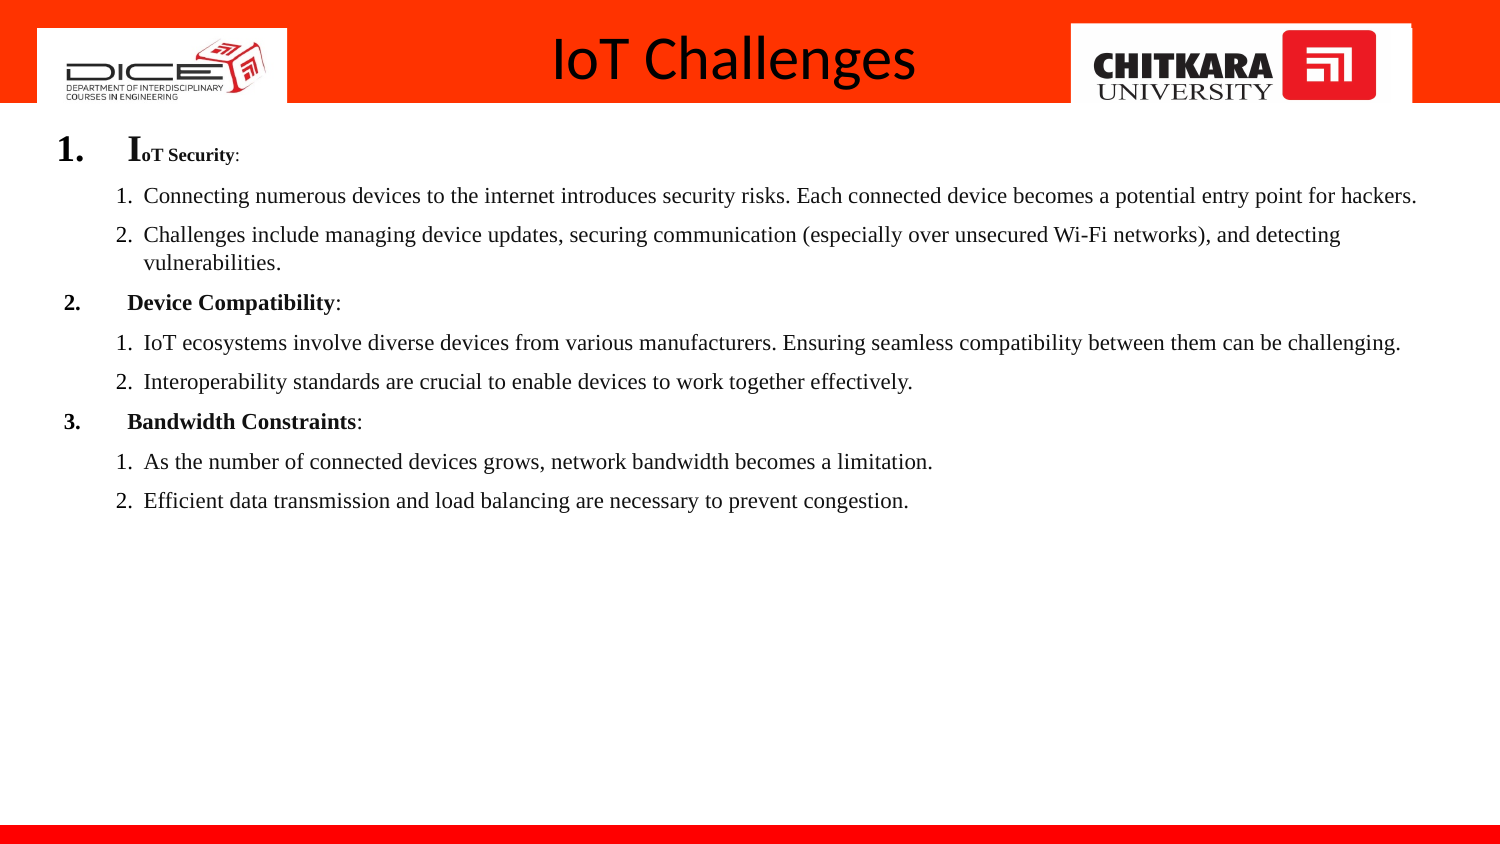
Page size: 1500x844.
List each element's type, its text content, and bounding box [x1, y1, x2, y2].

picture [1266, 28, 1391, 103]
list IoT Security: Connecting numerous devices to the internet introduces security risks. Each connected device becomes a potential entry point for hackers. Challenges include managing device updates, securing communication (especially over unsecured Wi-Fi networks), and detecting vulnerabilities. Device Compatibility: IoT ecosystems involve diverse devices from various manufacturers. Ensuring seamless compatibility between them can be challenging. Interoperability standards are crucial to enable devices to work together effectively. Bandwidth Constraints: As the number of connected devices grows, network bandwidth becomes a limitation. Efficient data transmission and load balancing are necessary to prevent congestion. [37, 116, 1500, 606]
picture [36, 28, 288, 117]
title IoT Challenges [202, 2, 1266, 106]
